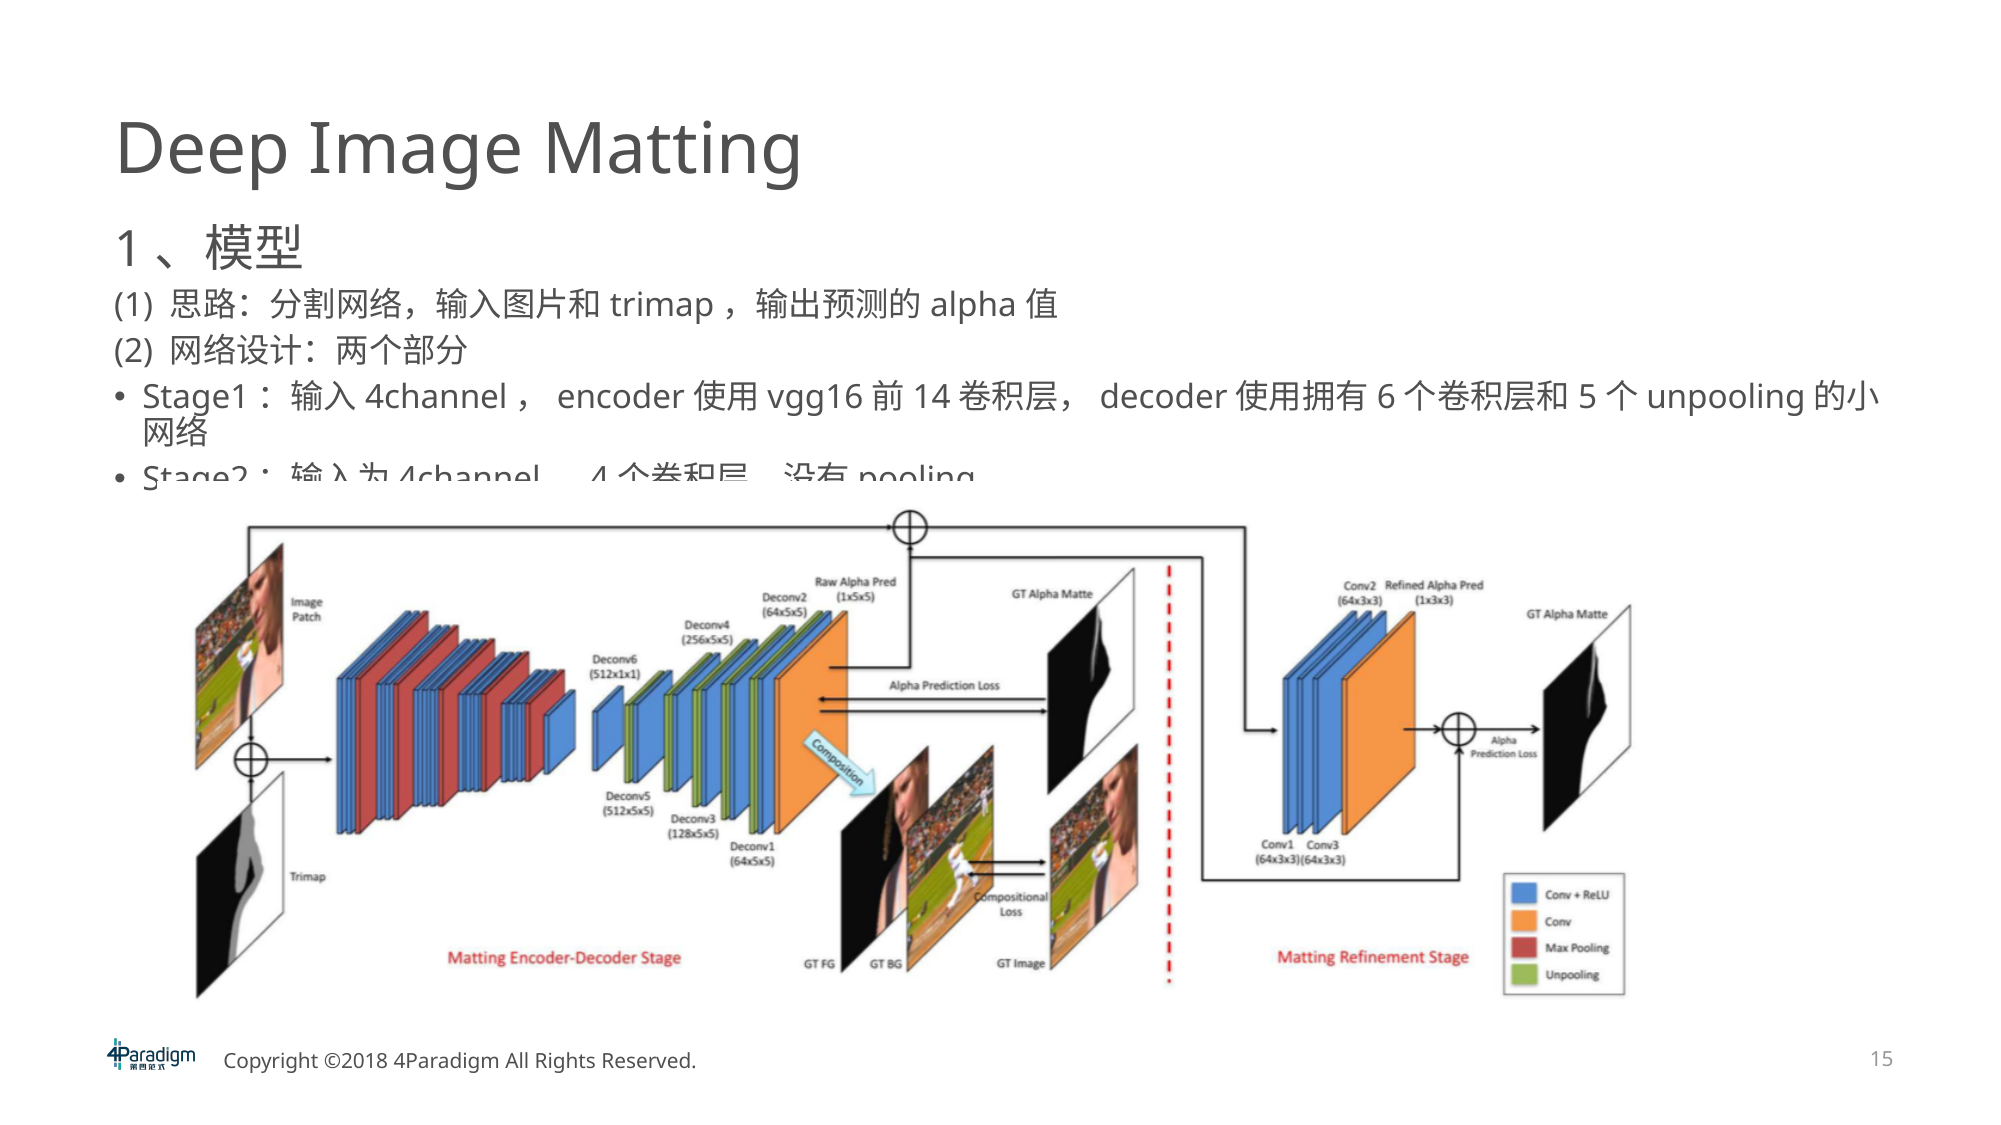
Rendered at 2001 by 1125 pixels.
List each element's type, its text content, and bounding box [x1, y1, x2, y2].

picture [102, 1005, 200, 1103]
picture [157, 481, 1669, 1014]
list 1、模型 (1) 思路：分割网络，输入图片和trimap，输出预测的alpha值 (2) 网络设计：两个部分 Stage1：输入4channel，encoder使用vgg16前14卷积层，decoder使用拥有6个卷积层和5个unpooling的小网络 Stage2：输入为4channel，4个卷积层，没有pooling [114, 223, 1894, 1073]
title Deep Image Matting [114, 101, 1894, 188]
slide_number 15 [1821, 1047, 1894, 1073]
